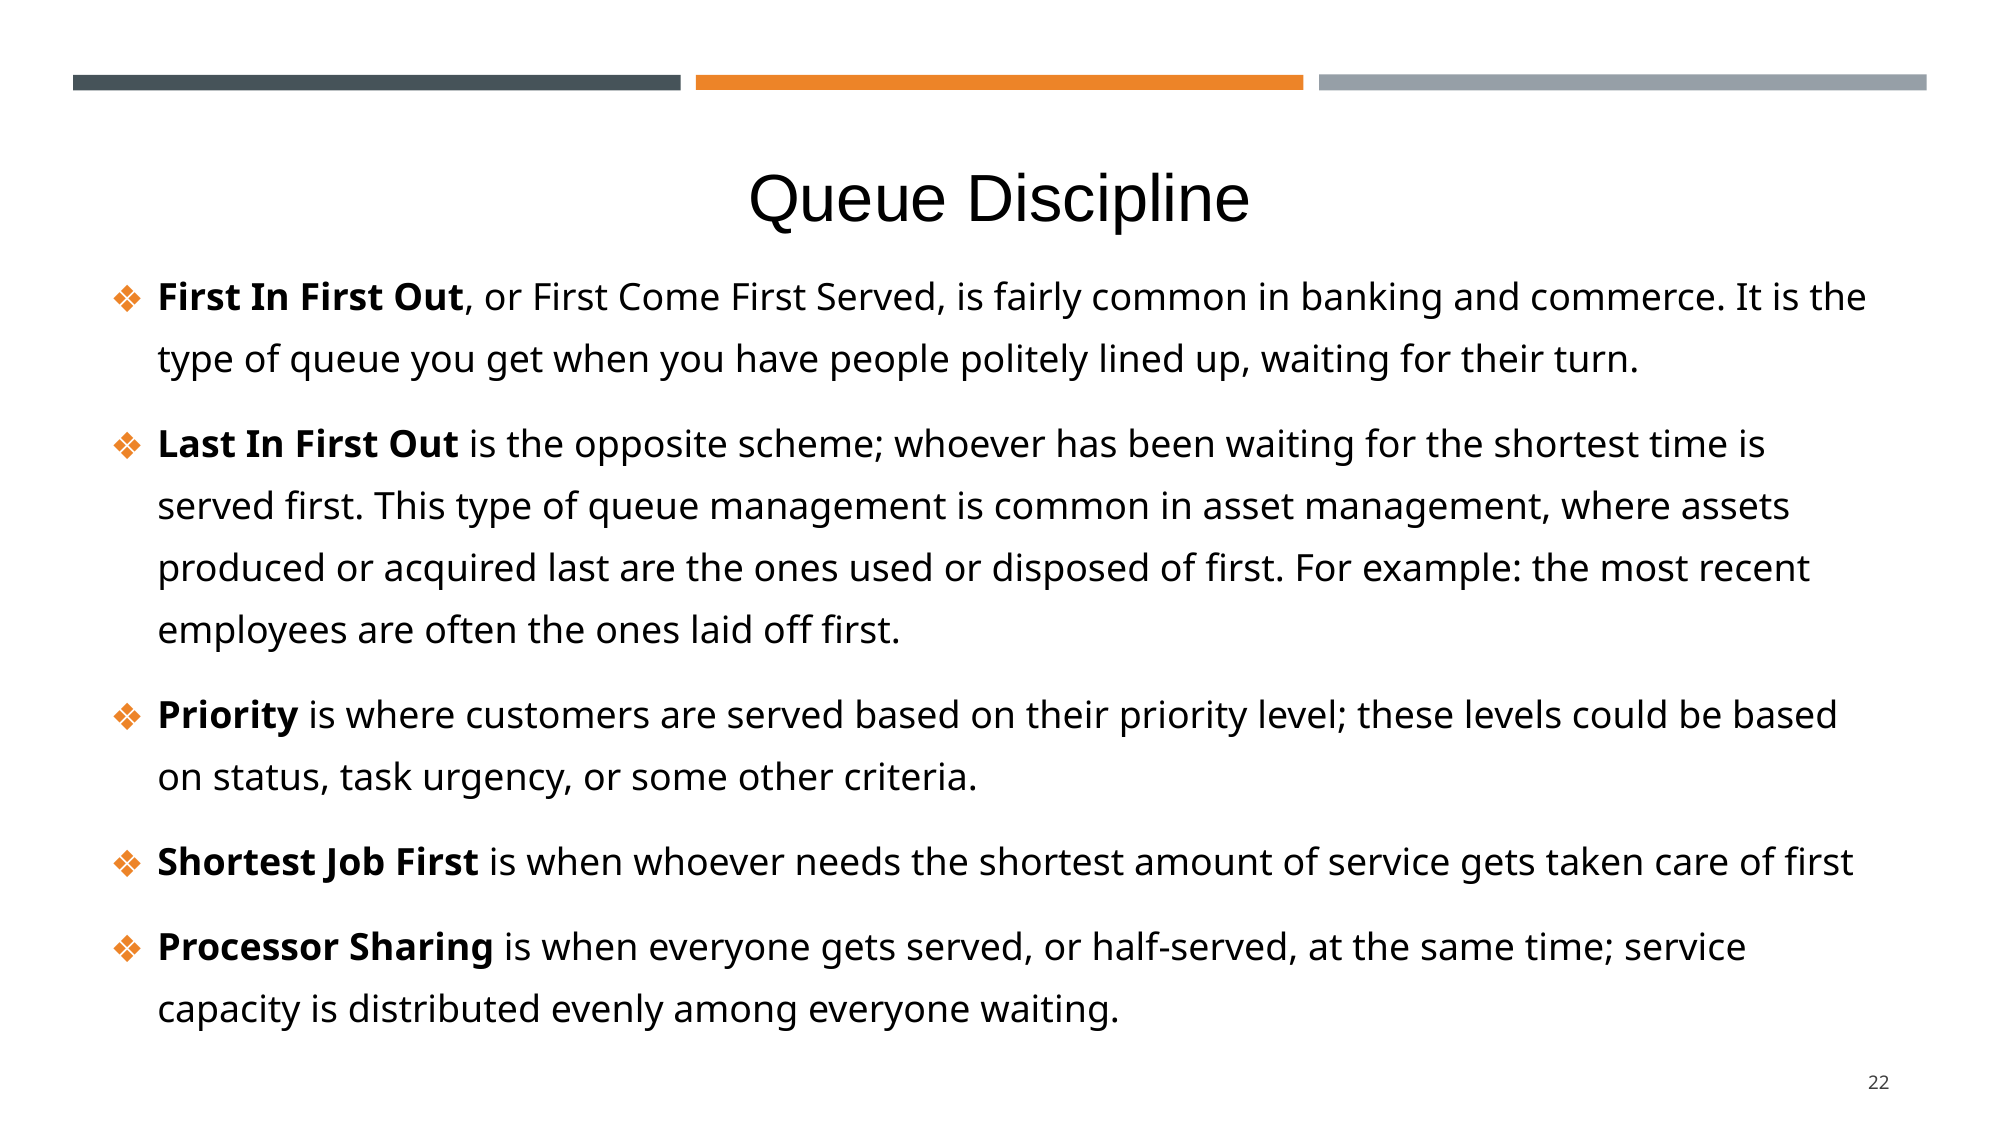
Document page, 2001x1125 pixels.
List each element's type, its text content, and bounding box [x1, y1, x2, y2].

slide_number ‹#› [1732, 1053, 1905, 1114]
title Queue Discipline [95, 115, 1905, 243]
list First In First Out, or First Come First Served, is fairly common in banking and commerce. It is the type of queue you get when you have people politely lined up, waiting for their turn. Last In First Out is the opposite scheme; whoever has been waiting for the shortest time is served first. This type of queue management is common in asset management, where assets produced or acquired last are the ones used or disposed of first. For example: the most recent employees are often the ones laid off first. Priority is where customers are served based on their priority level; these levels could be based on status, task urgency, or some other criteria. Shortest Job First is when whoever needs the shortest amount of service gets taken care of first Processor Sharing is when everyone gets served, or half-served, at the same time; service capacity is distributed evenly among everyone waiting. [95, 358, 1905, 1054]
